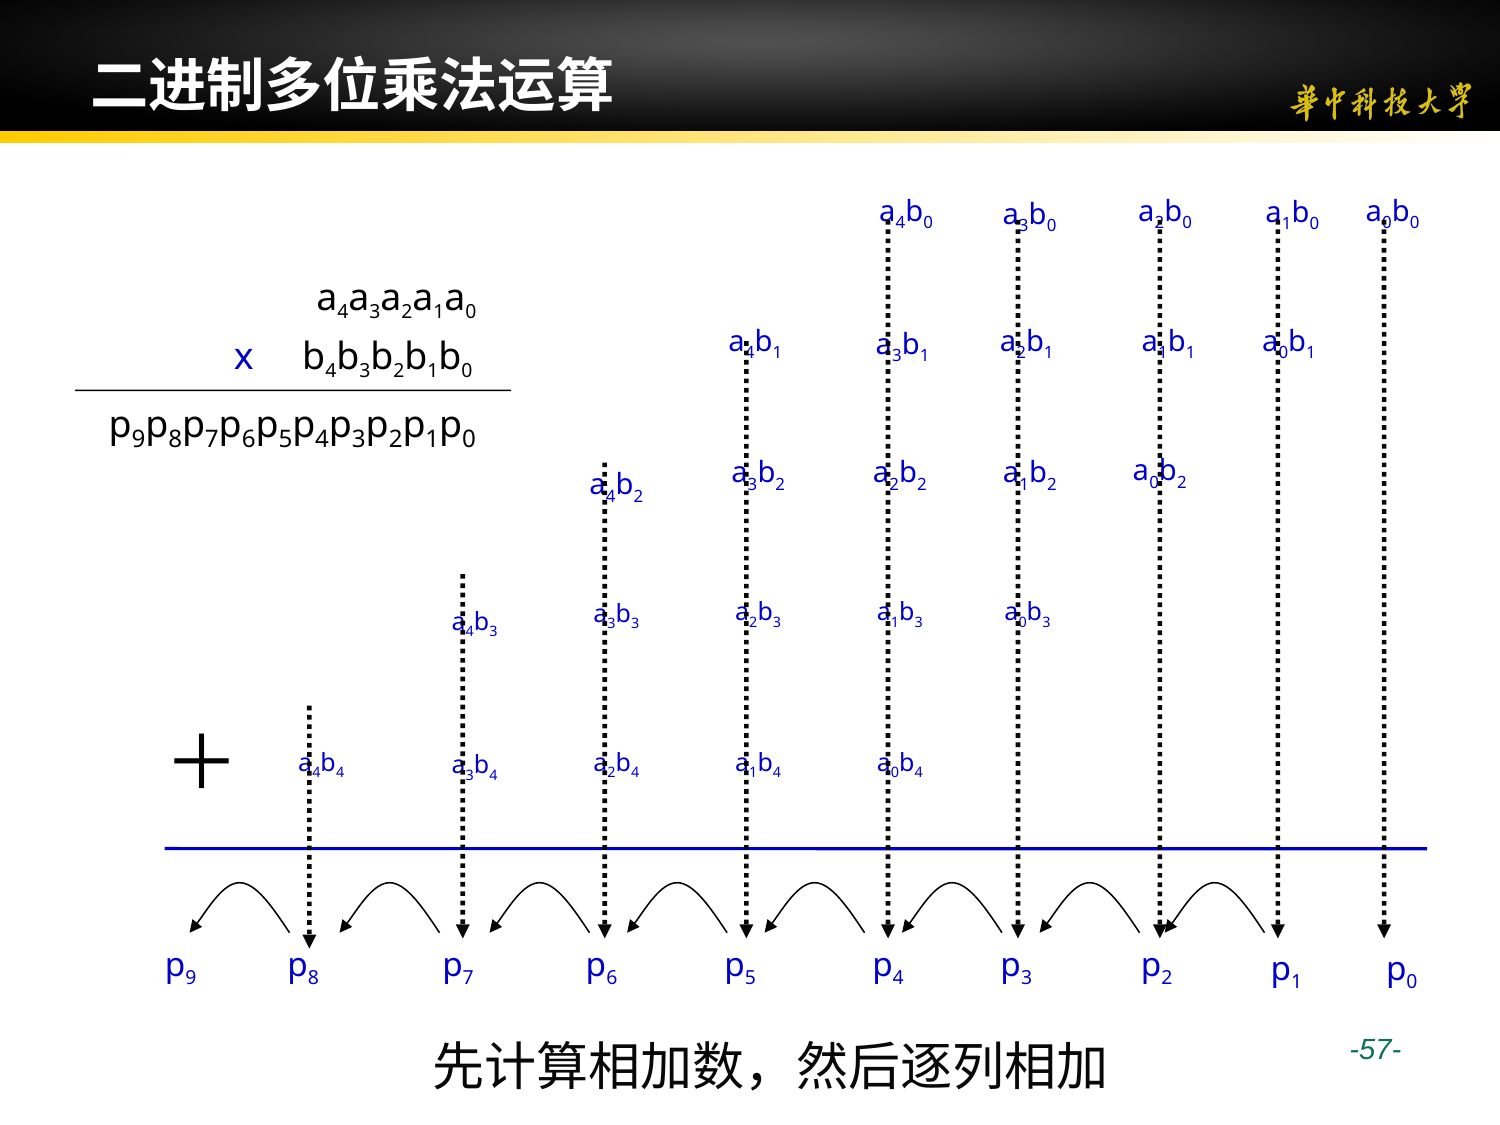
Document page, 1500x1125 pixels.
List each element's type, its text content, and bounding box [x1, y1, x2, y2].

text_box [902, 882, 1003, 933]
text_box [858, 184, 1440, 239]
text_box a4a3a2a1a0 [266, 265, 527, 324]
text_box p9p8p7p6p5p4p3p2p1p0 [41, 363, 527, 460]
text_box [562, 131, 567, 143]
text_box p3 [970, 936, 1054, 997]
title 二进制多位乘法运算 [74, 34, 1426, 131]
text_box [249, 935, 936, 992]
text_box [1011, 923, 1025, 939]
text_box [881, 923, 895, 934]
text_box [568, 443, 1208, 509]
text_box [1377, 923, 1391, 939]
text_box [704, 314, 1340, 369]
text_box [1164, 882, 1265, 933]
text_box p0 [1360, 939, 1444, 1001]
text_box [189, 882, 865, 933]
text_box [1271, 923, 1285, 939]
text_box [1039, 882, 1140, 933]
text_box p1 [1230, 939, 1325, 1001]
text_box p2 [1100, 936, 1195, 997]
text_box ＋ [102, 707, 303, 813]
picture [0, 0, 1500, 131]
slide_number -57- [1365, 1023, 1425, 1102]
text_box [427, 588, 1075, 644]
text_box p9 [127, 936, 234, 997]
text_box [1153, 923, 1165, 939]
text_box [273, 739, 948, 787]
text_box 先计算相加数，然后逐列相加 [176, 1020, 1365, 1103]
text_box x b4b3b2b1b0 [147, 324, 550, 389]
text_box =1 [738, 131, 744, 143]
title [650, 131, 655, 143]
